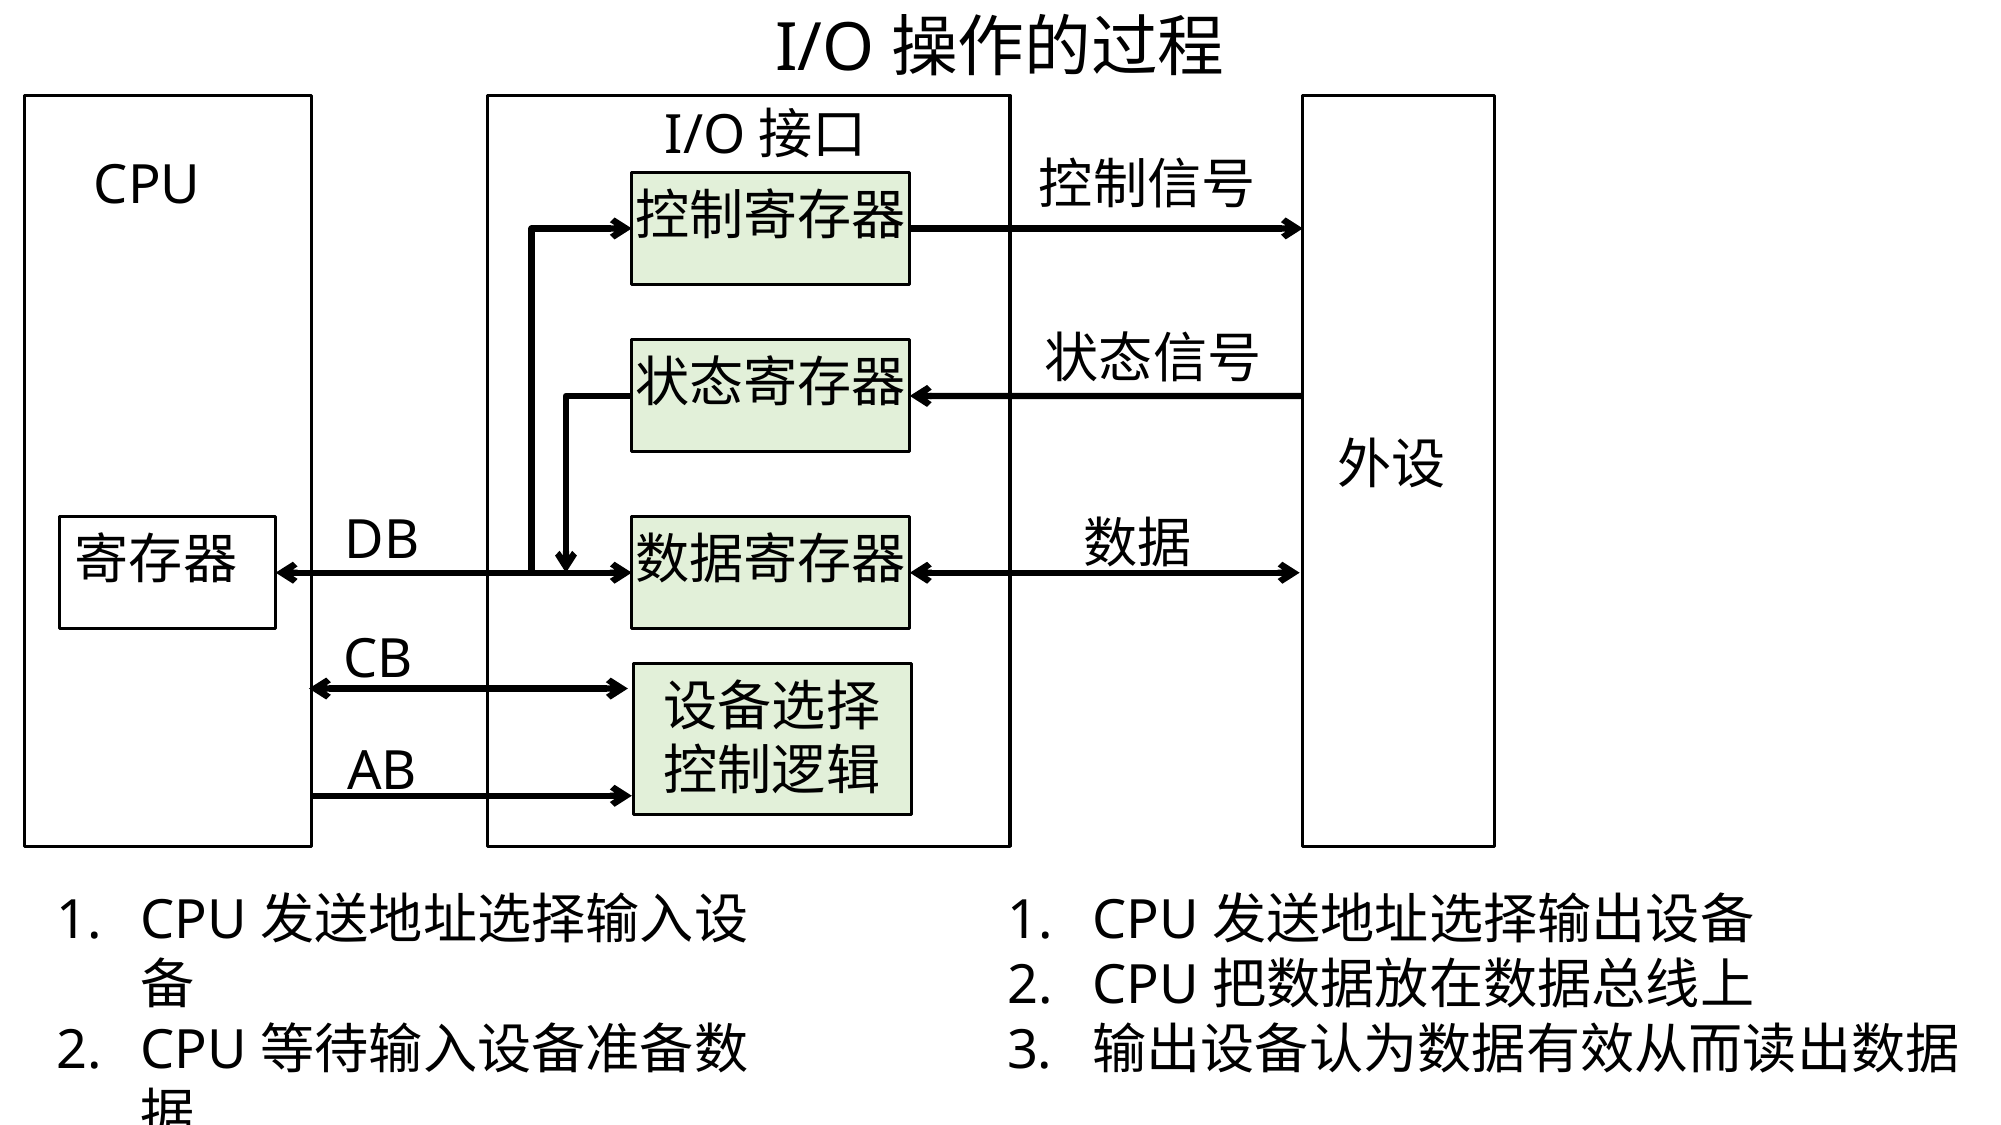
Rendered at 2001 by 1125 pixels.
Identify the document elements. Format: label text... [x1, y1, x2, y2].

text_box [565, 451, 632, 572]
text_box 数据寄存器 [631, 516, 910, 629]
text_box CPU [79, 142, 255, 222]
text_box 控制寄存器 [631, 172, 910, 285]
text_box CPU发送地址选择输入设备 CPU等待输入设备准备数据 CPU通过数据总线读入数据 [41, 877, 811, 1125]
text_box [910, 95, 1010, 225]
text_box AB [332, 799, 435, 808]
text_box 数据 [1068, 500, 1244, 570]
text_box [24, 95, 312, 847]
text_box 寄存器 [59, 516, 276, 629]
text_box [487, 574, 1010, 847]
text_box [535, 451, 563, 570]
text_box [409, 350, 754, 451]
text_box [632, 397, 1010, 571]
text_box 数据 [1068, 576, 1244, 581]
text_box AB [332, 727, 435, 793]
text_box [535, 230, 1010, 395]
text_box I/O操作的过程 [704, 0, 1296, 92]
text_box 控制信号 [1024, 142, 1362, 222]
text_box CPU发送地址选择输出设备 CPU把数据放在数据总线上 输出设备认为数据有效从而读出数据 [993, 877, 1978, 1087]
text_box [1302, 95, 1495, 847]
text_box CB [329, 692, 441, 696]
text_box [487, 451, 528, 570]
text_box [487, 95, 649, 350]
text_box 状态信号 [1030, 316, 1368, 397]
text_box 设备选择 控制逻辑 [633, 663, 912, 815]
text_box 状态寄存器 [631, 339, 910, 452]
text_box 外设 [1322, 422, 1498, 502]
text_box I/O接口 [649, 92, 912, 173]
text_box DB [329, 497, 436, 570]
text_box CB [328, 615, 441, 685]
